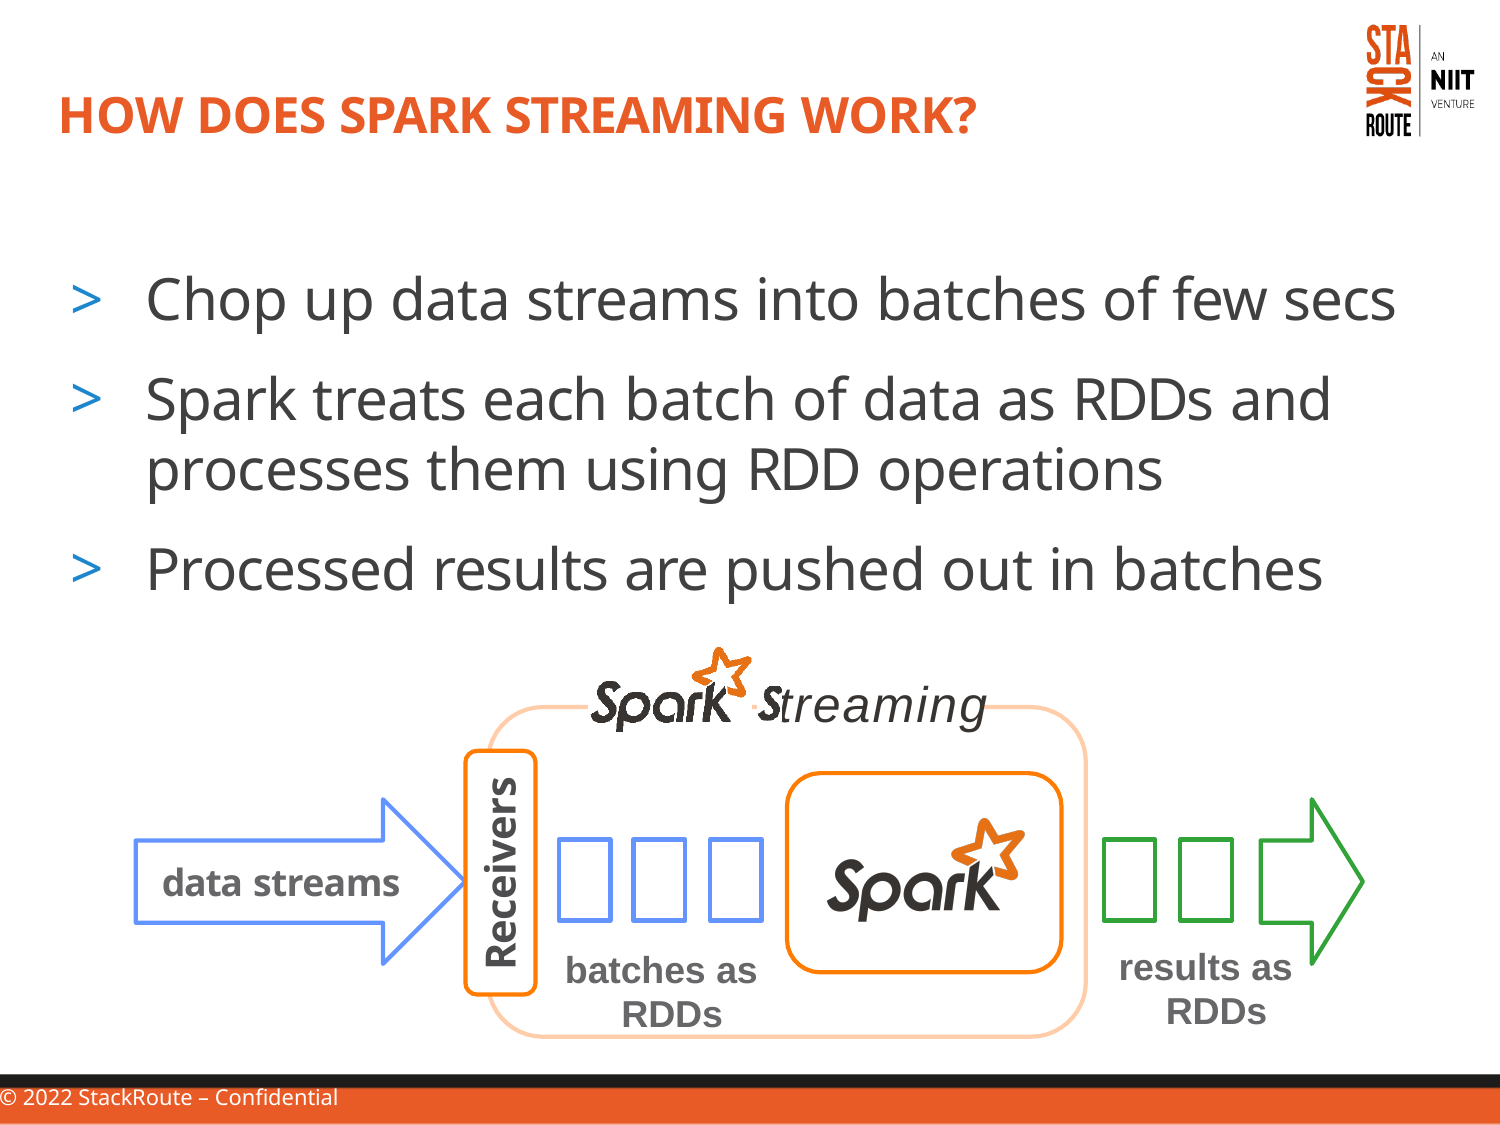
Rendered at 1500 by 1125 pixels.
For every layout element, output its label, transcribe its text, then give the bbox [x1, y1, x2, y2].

text_box [135, 799, 463, 964]
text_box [556, 645, 782, 923]
text_box results as RDDs [1116, 939, 1297, 1032]
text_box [463, 705, 1089, 1039]
text_box data streams [159, 857, 402, 905]
picture [1363, 18, 1477, 141]
text_box [1180, 839, 1232, 921]
text_box [1103, 839, 1156, 921]
text_box [1260, 799, 1363, 964]
text_box Chop up data streams into batches of few secs Spark treats each batch of data as RDDs and processes them using RDD operations Processed results are pushed out in batches treaming [68, 230, 1500, 733]
picture [0, 1074, 1500, 1125]
title How does Spark Streaming work? [55, 17, 1350, 207]
